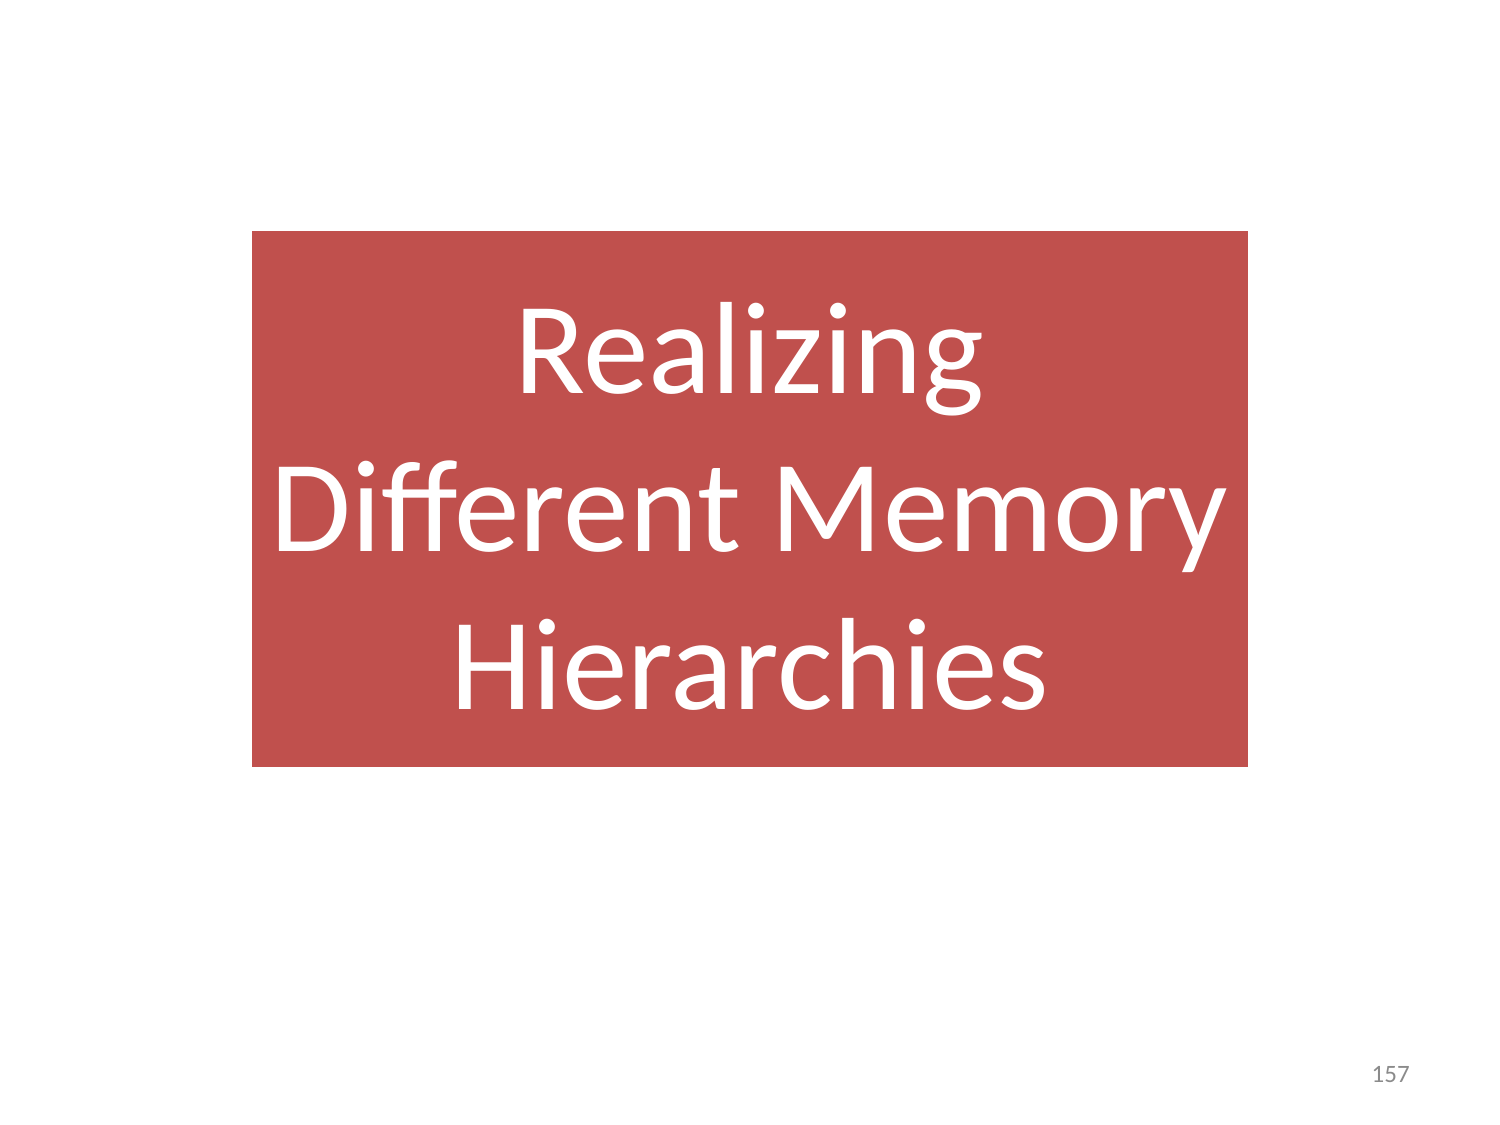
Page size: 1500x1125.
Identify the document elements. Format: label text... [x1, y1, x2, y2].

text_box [249, 228, 1251, 897]
slide_number 157 [1074, 1042, 1425, 1103]
